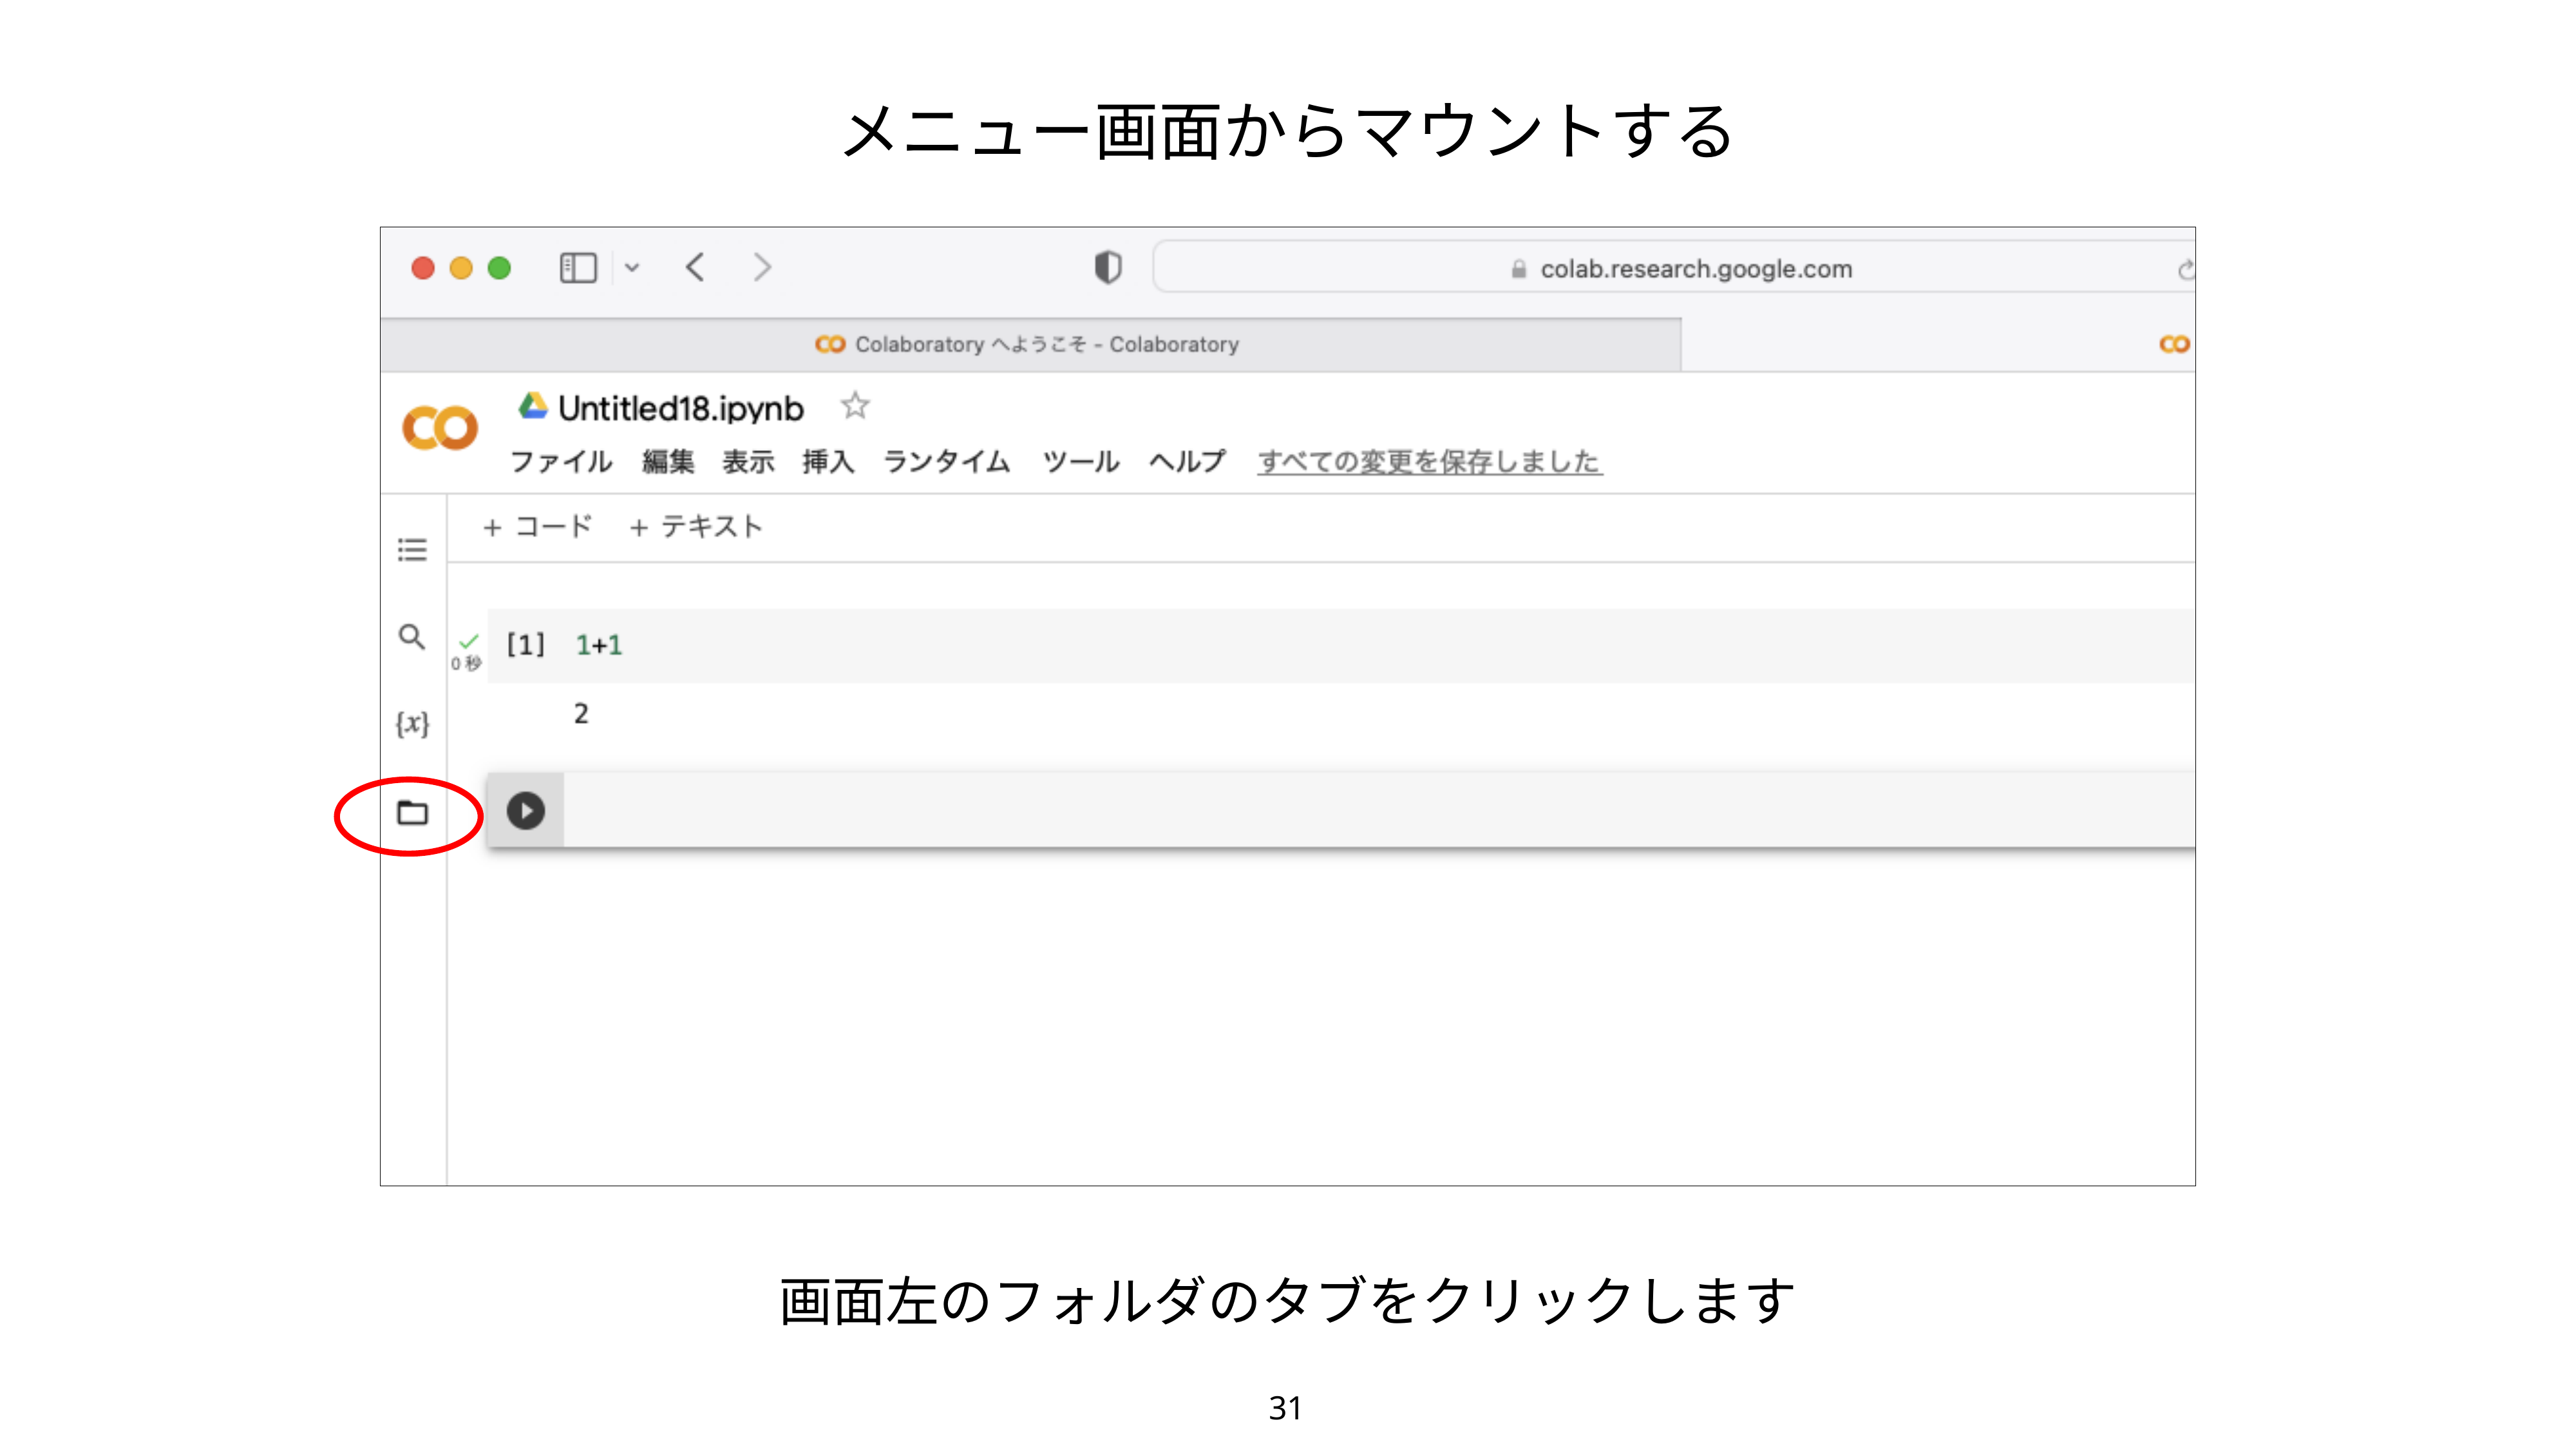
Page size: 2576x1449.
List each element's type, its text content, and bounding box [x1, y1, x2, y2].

text_box メニュー画面からマウントする [831, 85, 1745, 173]
slide_number 31 [1263, 1381, 1312, 1431]
text_box 画面左のフォルダのタブをクリックします [607, 1262, 1969, 1338]
text_box [337, 782, 380, 851]
picture [380, 226, 2196, 1187]
